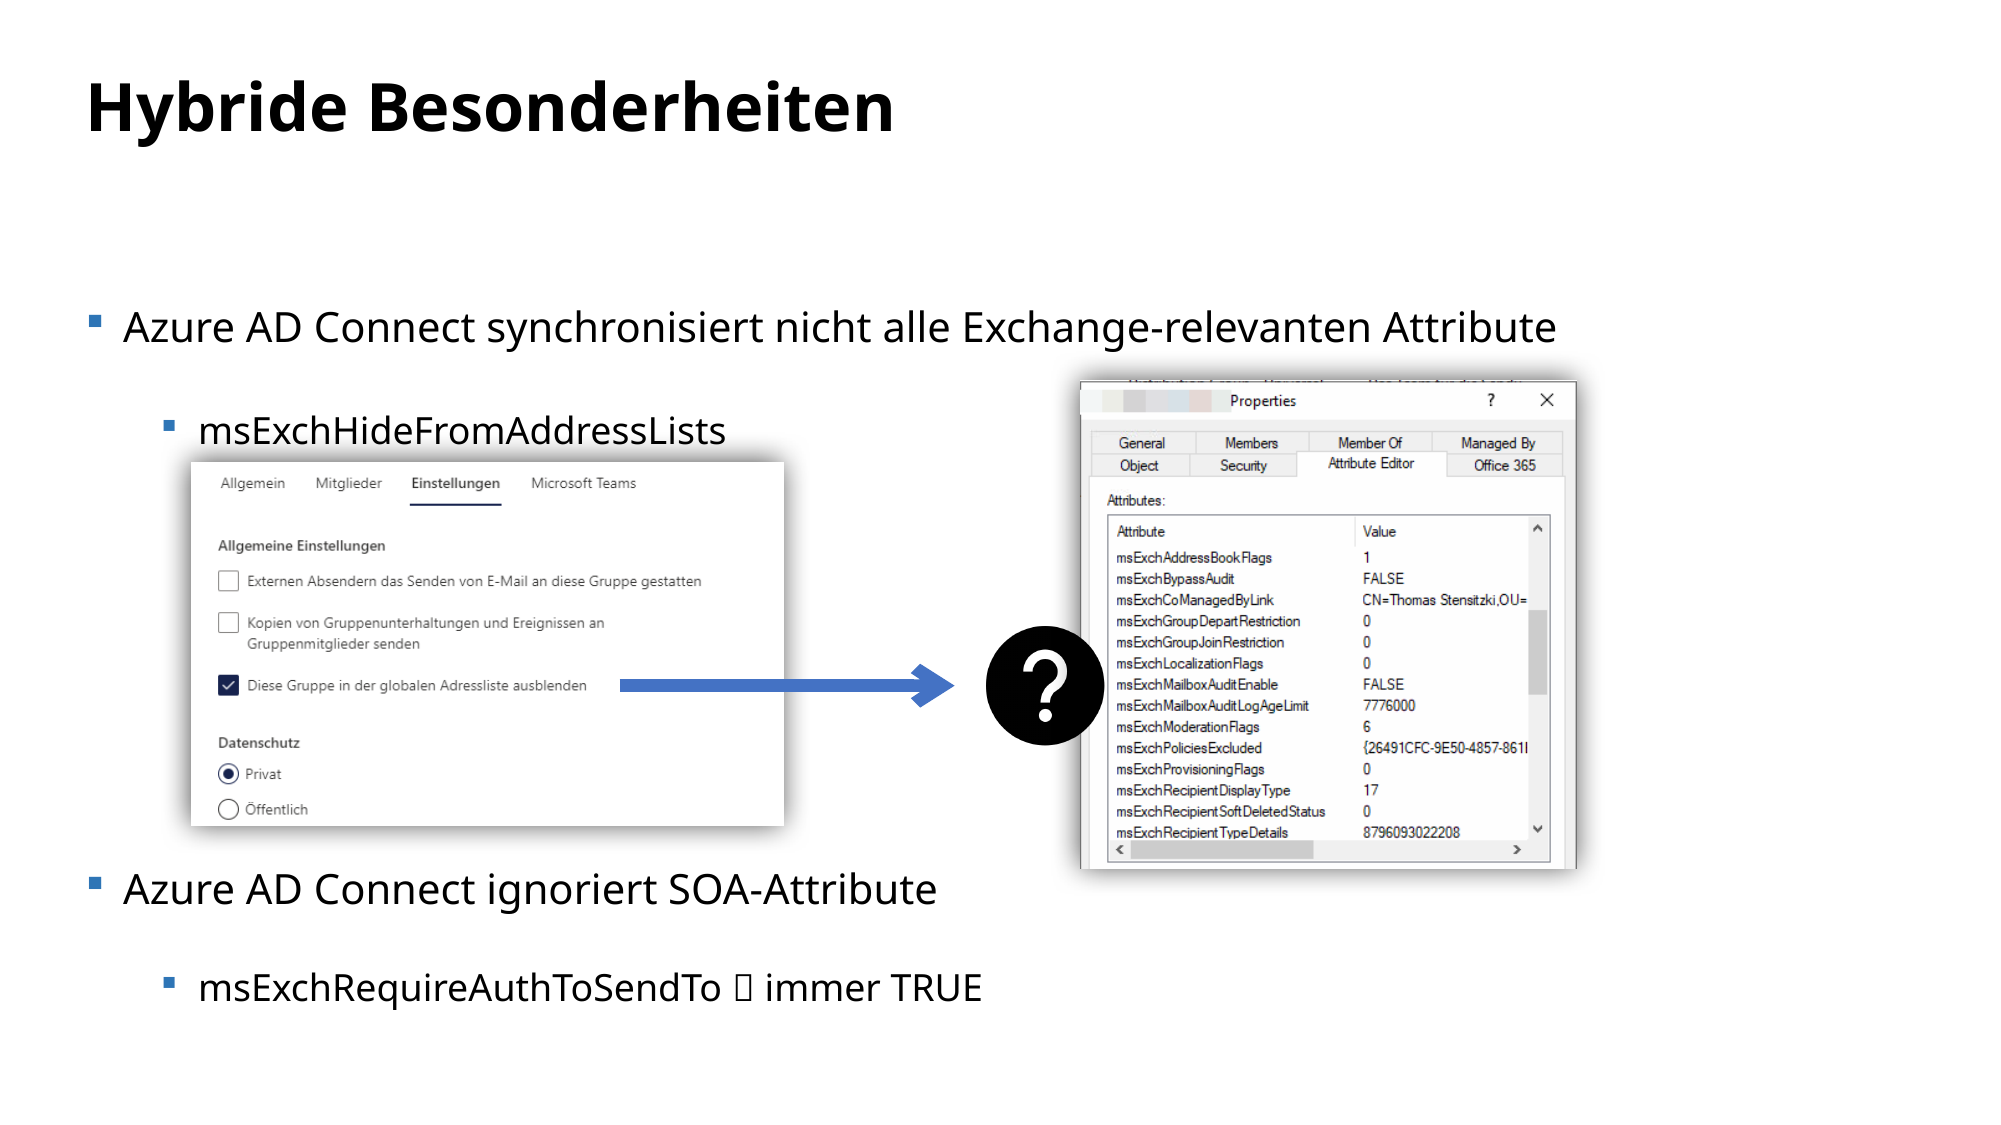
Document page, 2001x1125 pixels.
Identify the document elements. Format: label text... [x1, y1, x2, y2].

title Hybride Besonderheiten [70, 0, 1937, 221]
picture [191, 462, 784, 826]
list Azure AD Connect synchronisiert nicht alle Exchange-relevanten Attribute msExchHideFromAddressLists Azure AD Connect ignoriert SOA-Attribute msExchRequireAuthToSendTo  immer TRUE [70, 299, 1937, 1014]
picture [969, 380, 1577, 869]
